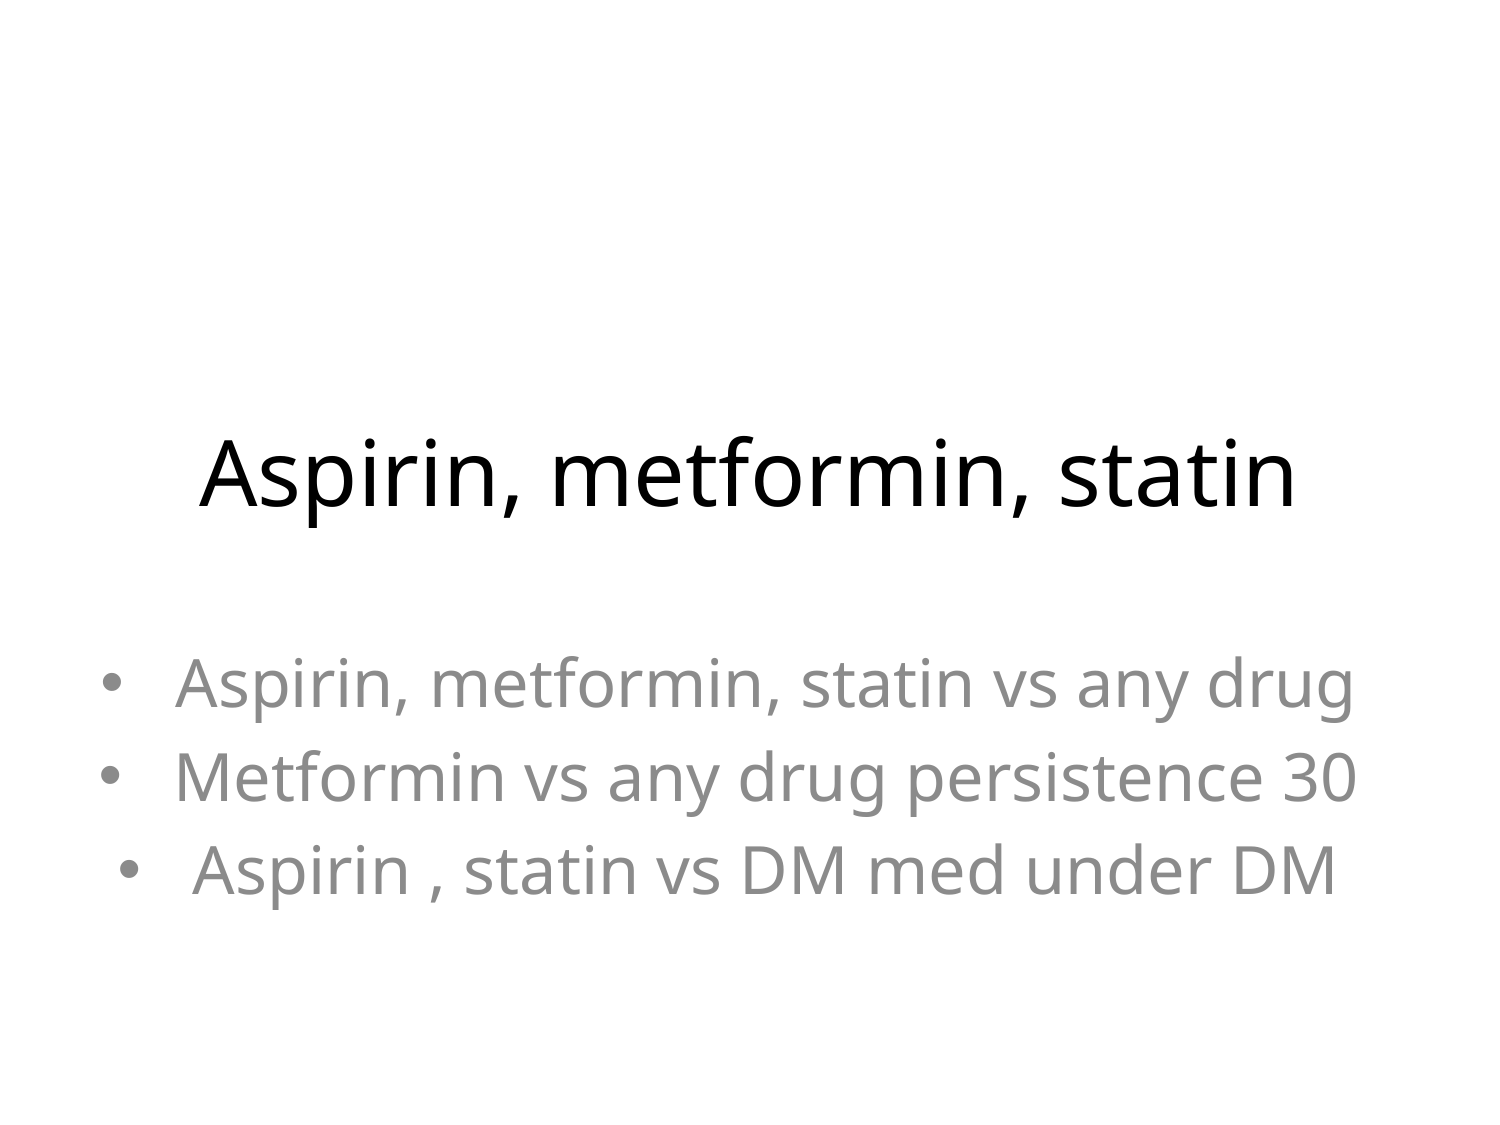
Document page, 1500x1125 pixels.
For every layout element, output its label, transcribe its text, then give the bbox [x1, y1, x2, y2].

subtitle Aspirin, metformin, statin vs any drug Metformin vs any drug persistence 30 Aspirin , statin vs DM med under DM [0, 633, 1459, 921]
title Aspirin, metformin, statin [112, 349, 1388, 591]
